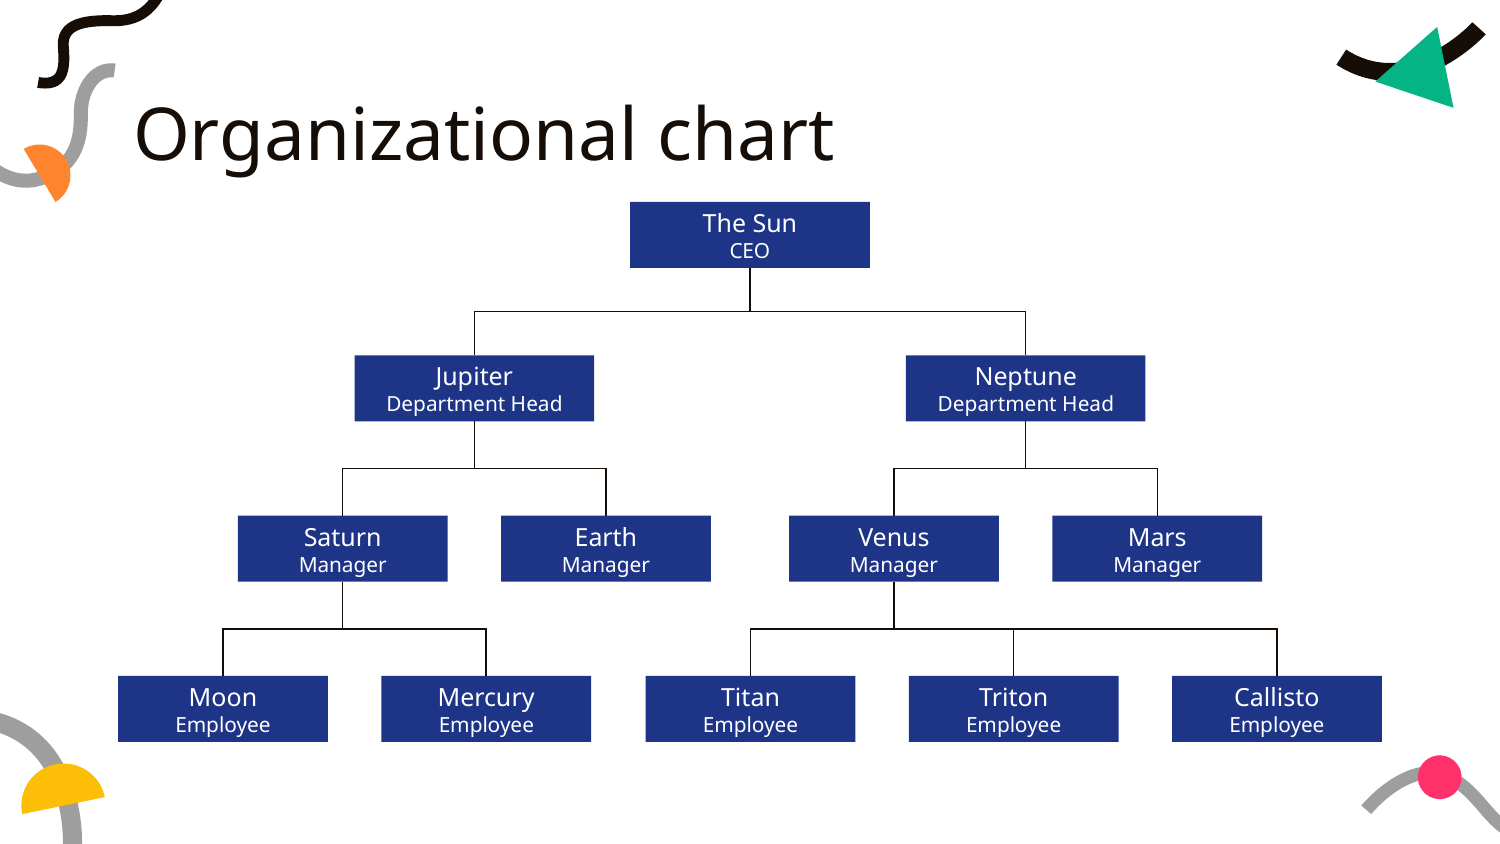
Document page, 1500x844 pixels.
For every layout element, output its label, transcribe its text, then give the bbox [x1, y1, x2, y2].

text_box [235, 568, 331, 689]
text_box Moon Employee [118, 675, 328, 742]
text_box Jupiter Department Head [354, 355, 563, 422]
text_box Earth Manager [501, 515, 711, 582]
text_box Titan Employee [645, 675, 856, 742]
text_box Mercury Employee [381, 675, 592, 742]
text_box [568, 173, 656, 450]
text_box Callisto Employee [1172, 675, 1382, 742]
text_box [843, 173, 932, 450]
text_box The Sun CEO [661, 201, 838, 268]
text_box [1044, 402, 1139, 535]
text_box Venus Manager [789, 515, 999, 582]
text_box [912, 402, 1008, 535]
text_box Saturn Manager [237, 515, 448, 582]
text_box Mars Manager [1138, 515, 1263, 582]
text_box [906, 568, 1002, 689]
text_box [774, 556, 870, 701]
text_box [1038, 437, 1133, 821]
text_box Triton Employee [908, 675, 1033, 742]
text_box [361, 402, 456, 535]
text_box Neptune Department Head [936, 355, 1146, 422]
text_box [492, 402, 588, 535]
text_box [367, 556, 462, 701]
title Organizational chart [118, 72, 1382, 167]
